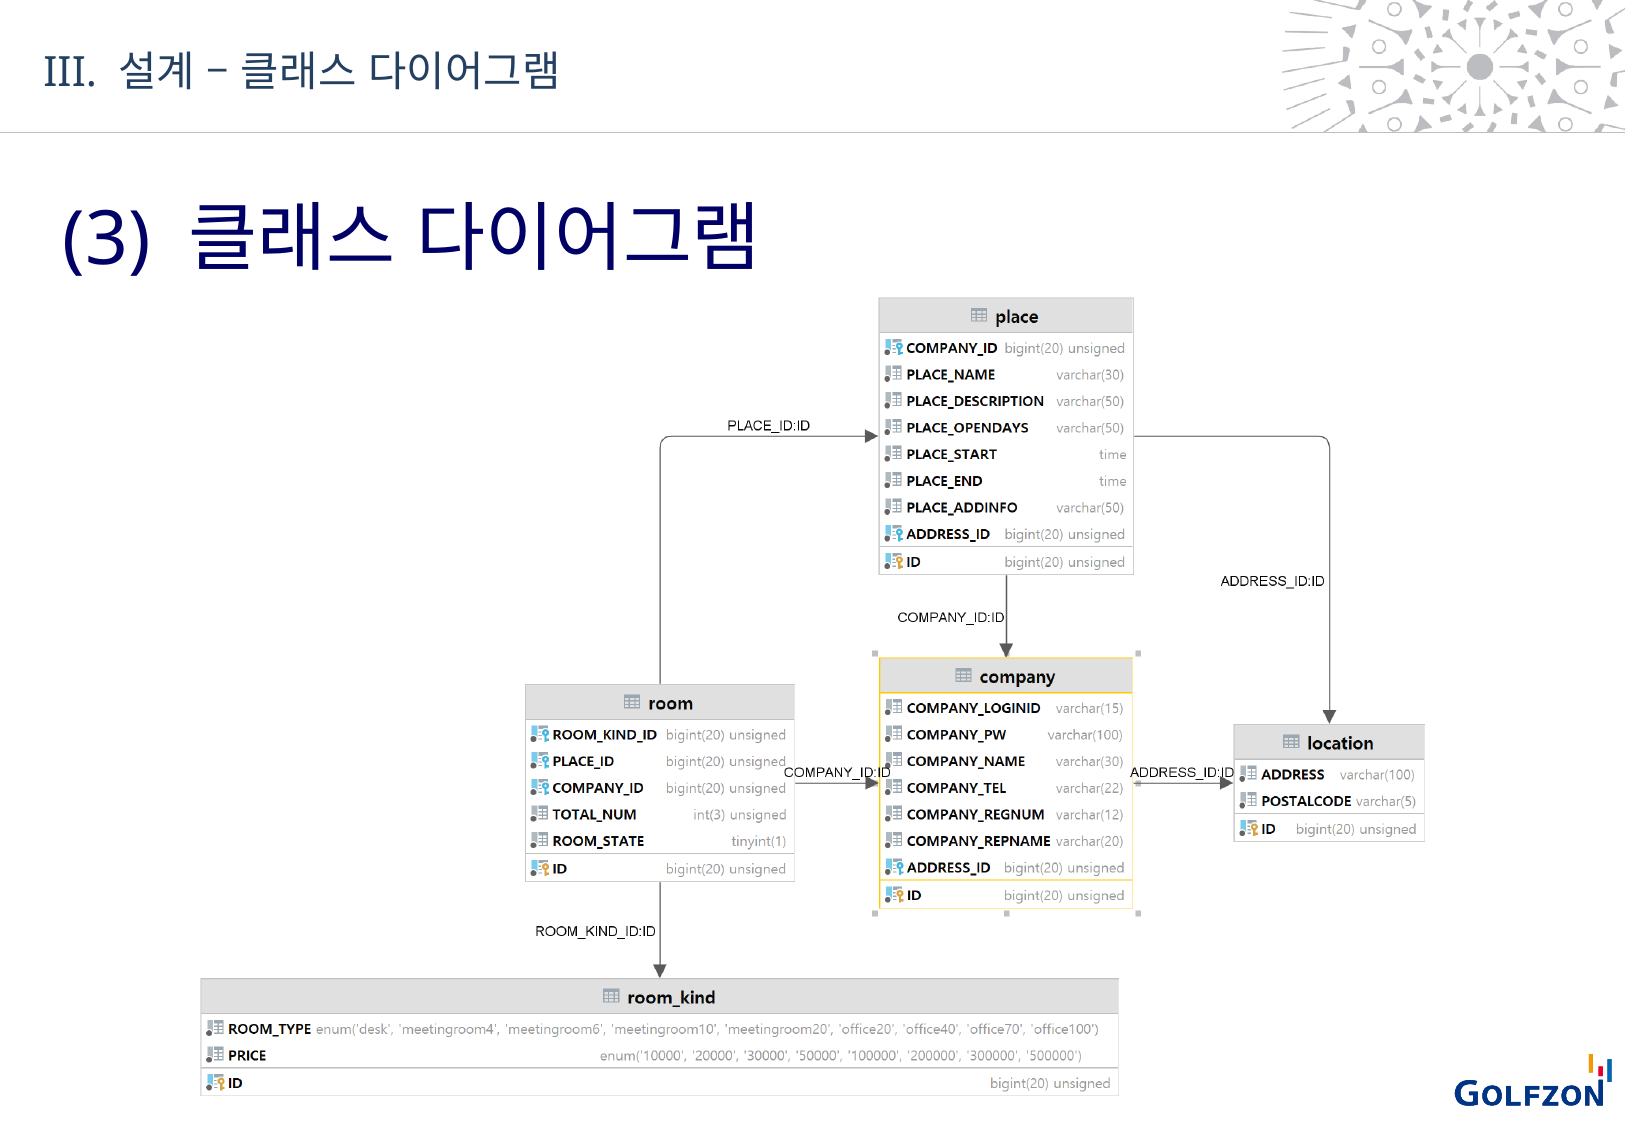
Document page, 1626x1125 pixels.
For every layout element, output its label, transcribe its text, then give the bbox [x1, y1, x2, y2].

text_box [1454, 1054, 1612, 1106]
text_box III. 설계 – 클래스 다이어그램 [41, 42, 863, 95]
picture [1281, 0, 1625, 132]
text_box (3) 클래스 다이어그램 [41, 187, 788, 280]
picture [176, 274, 1448, 1119]
